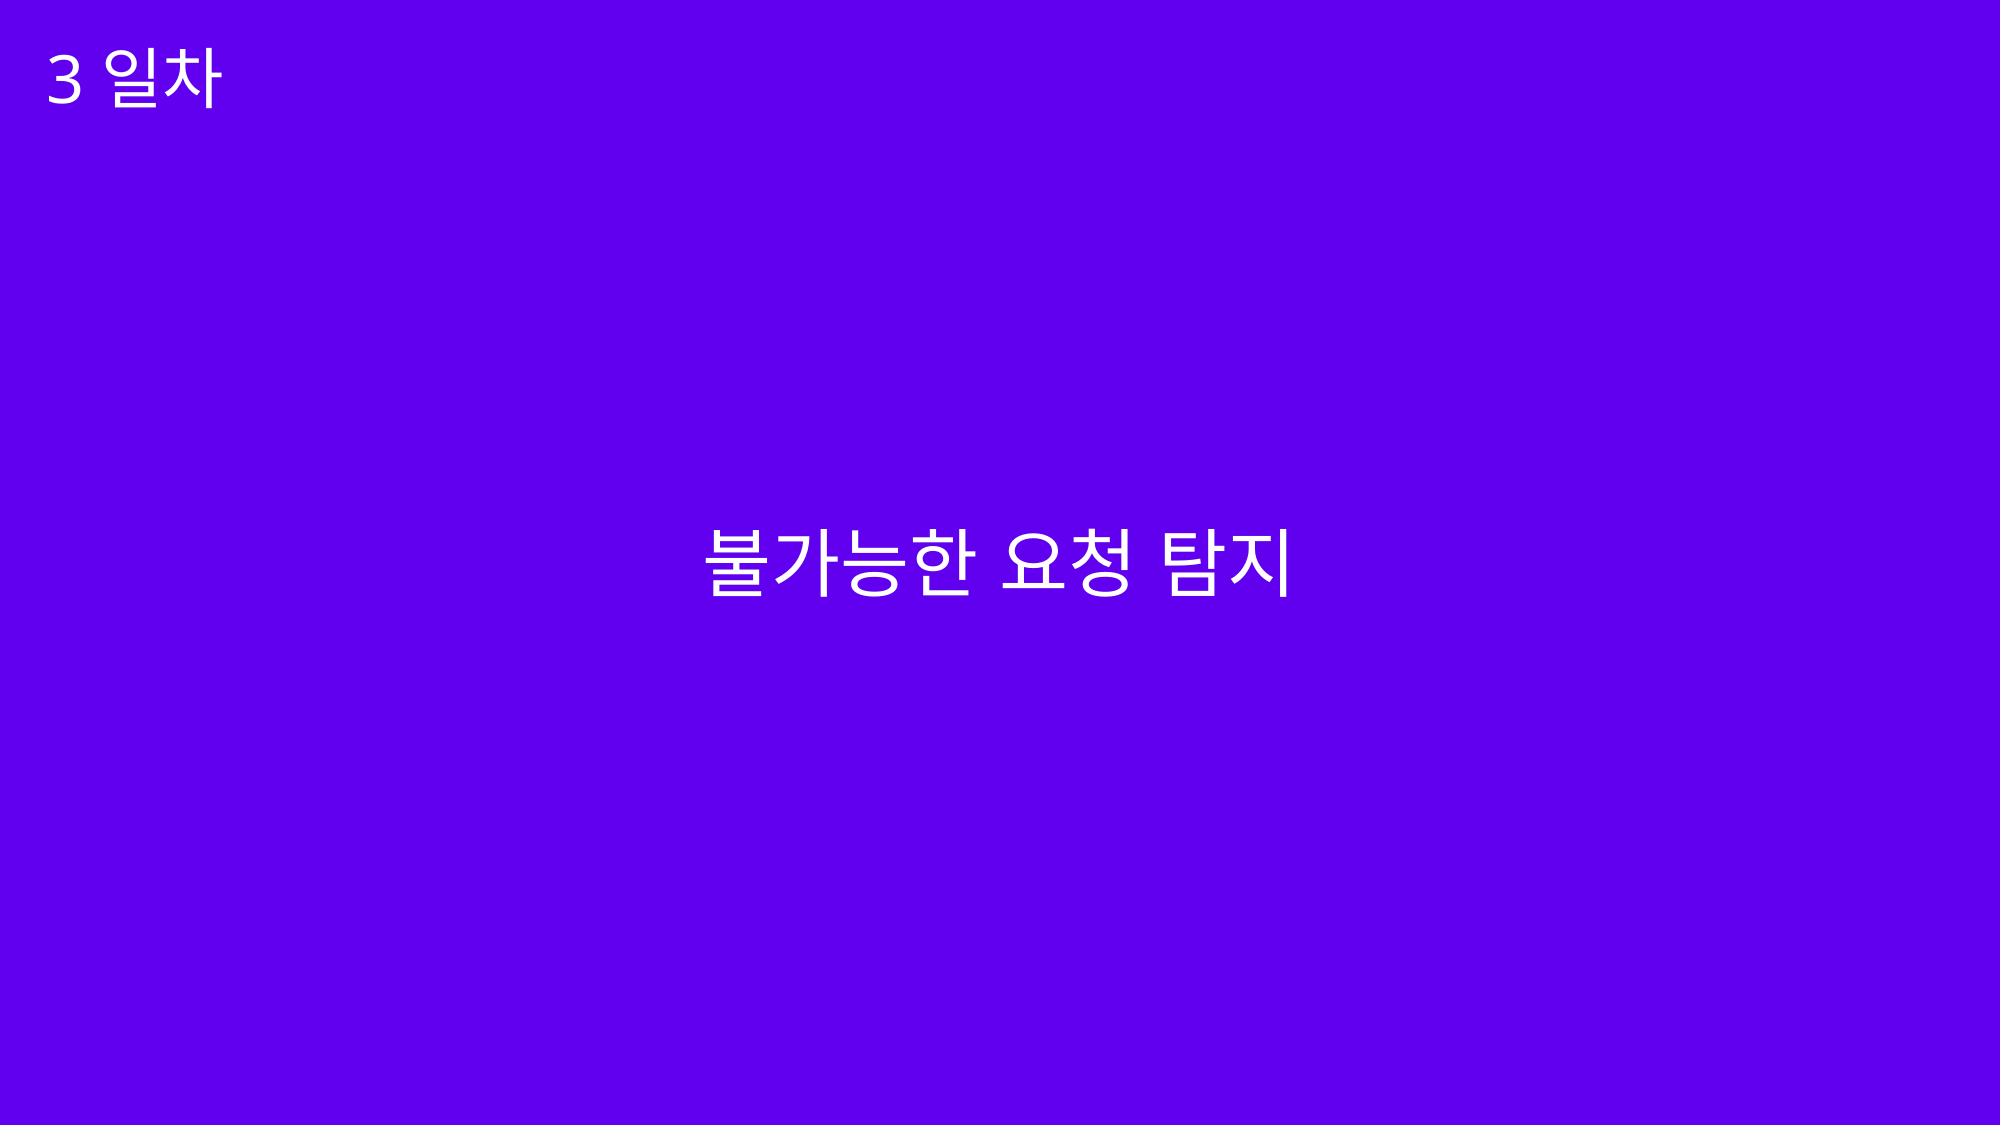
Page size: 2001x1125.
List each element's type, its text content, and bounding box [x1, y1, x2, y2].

text_box 3일차 [32, 29, 240, 125]
text_box 불가능한 요청 탐지 [688, 509, 1312, 615]
